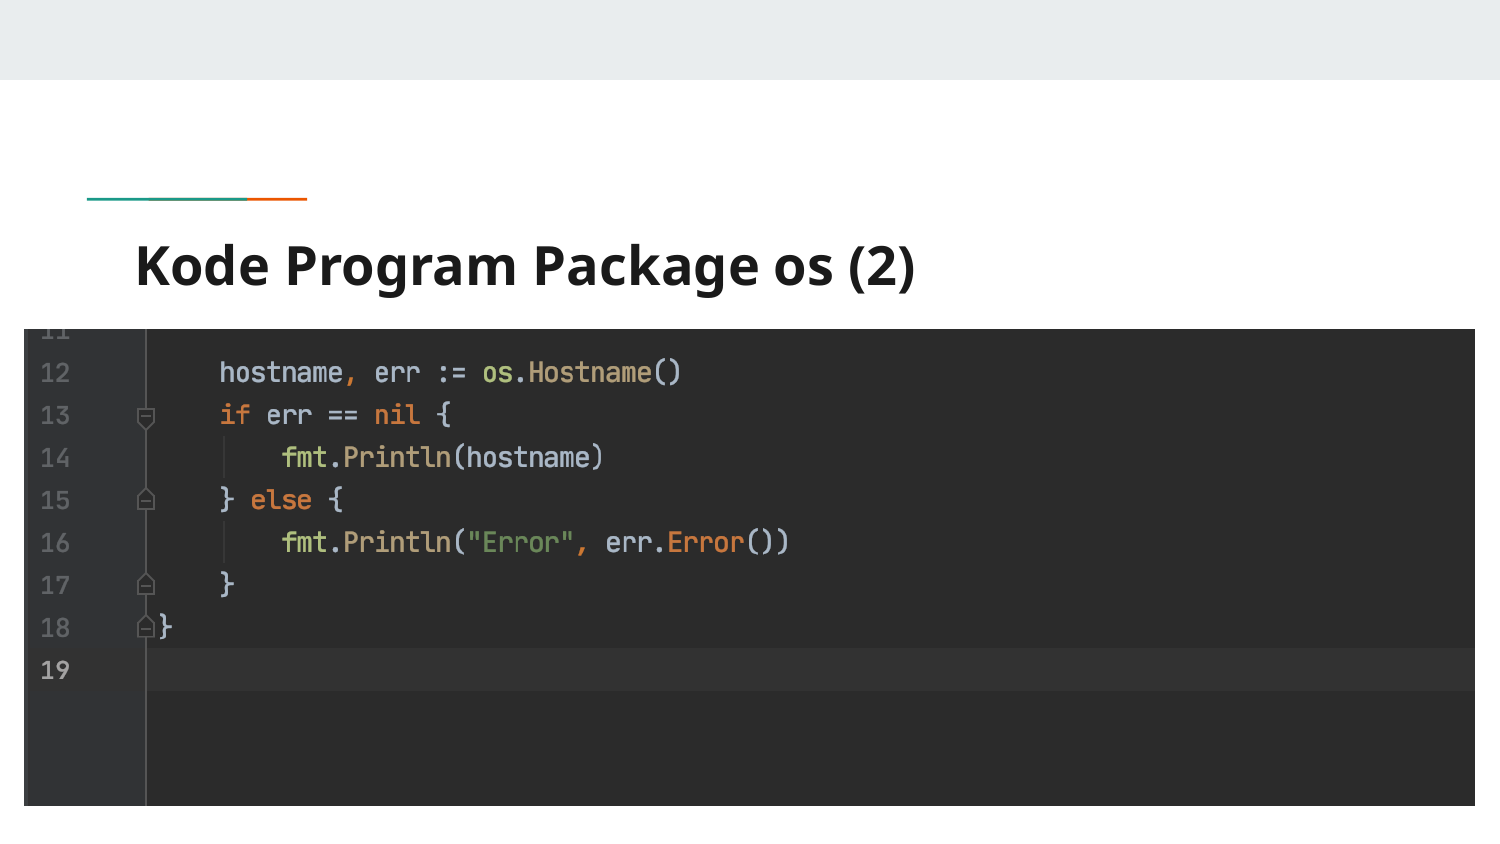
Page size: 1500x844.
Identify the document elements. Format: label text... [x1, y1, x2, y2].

picture [24, 328, 1476, 806]
title Kode Program Package os (2) [119, 216, 1381, 305]
